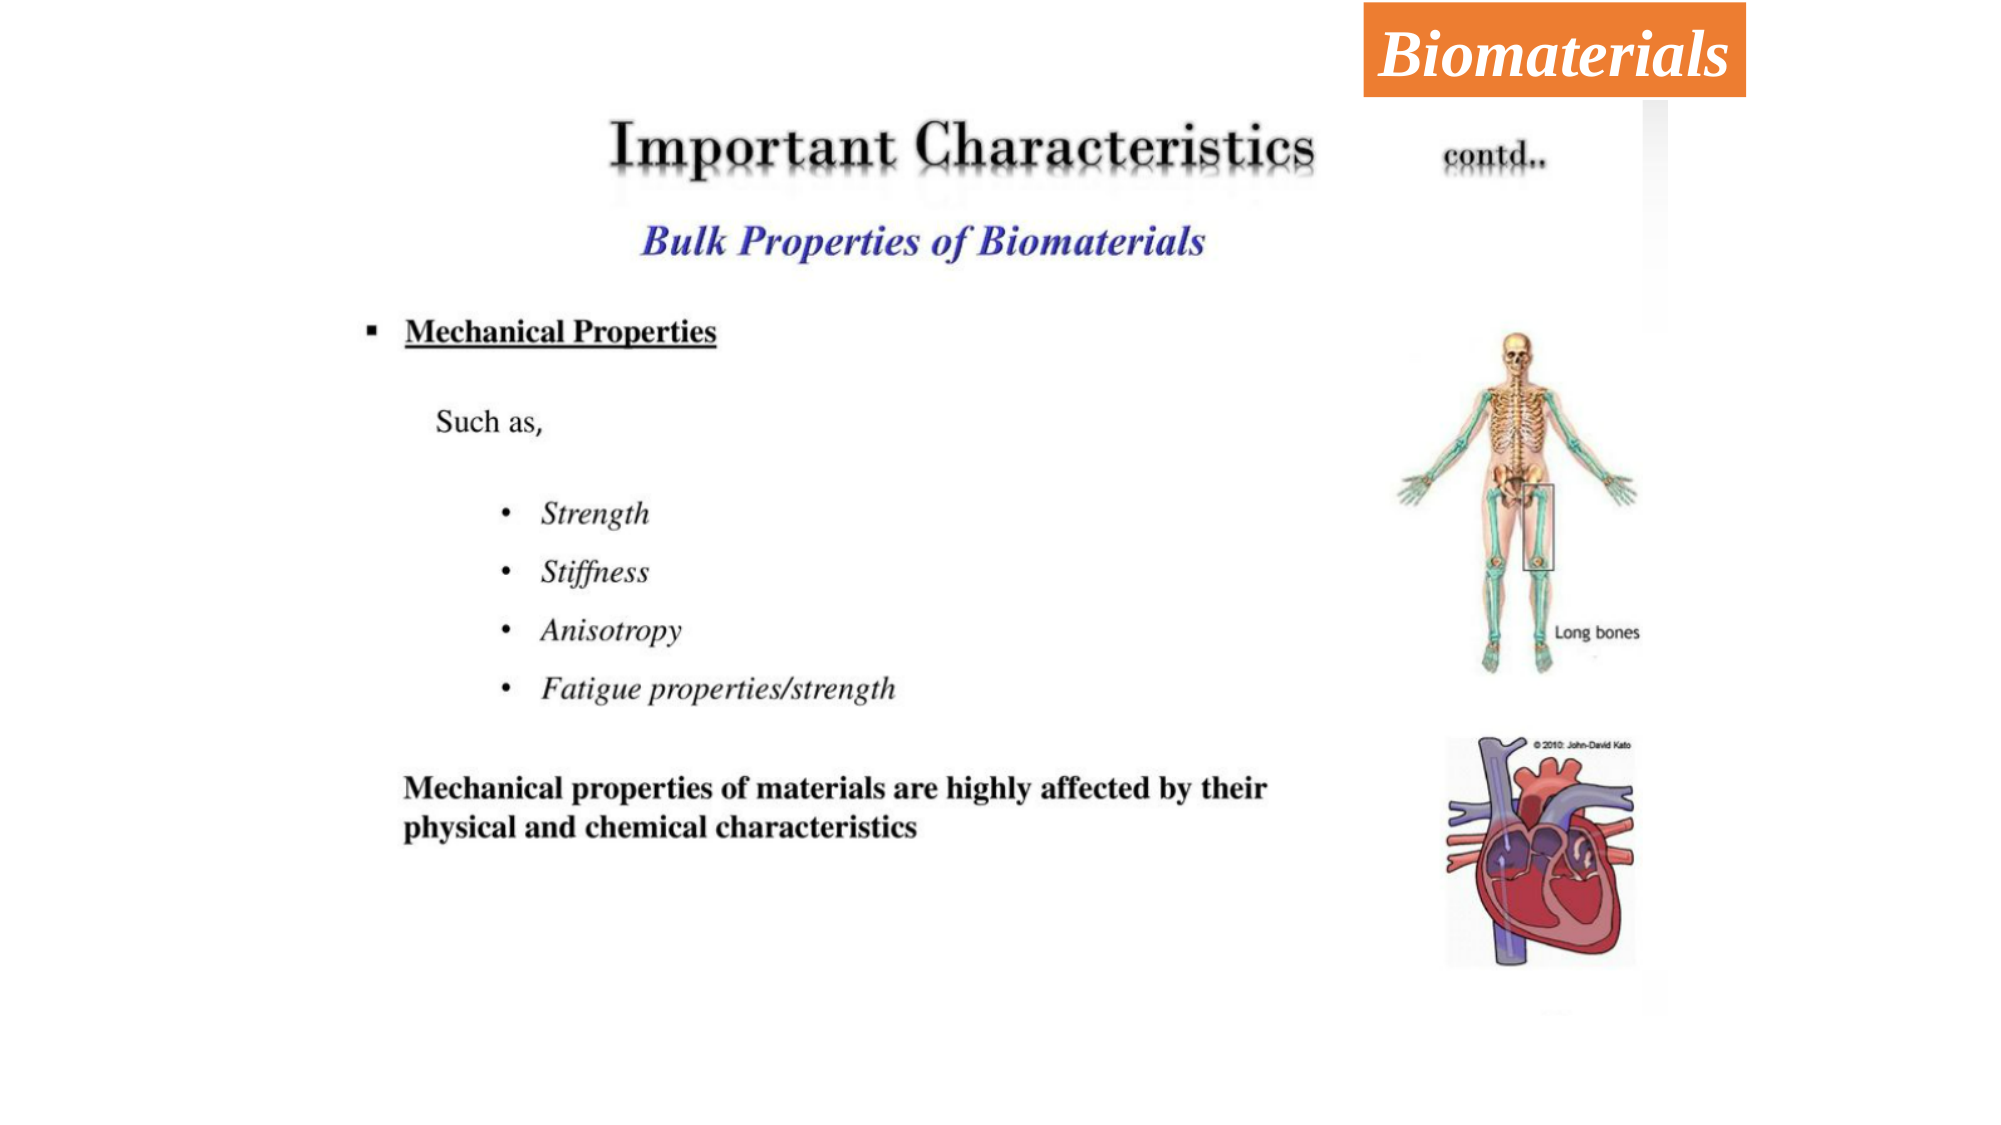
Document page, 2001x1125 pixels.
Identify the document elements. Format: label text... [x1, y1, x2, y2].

text_box Biomaterials [1363, 2, 1747, 98]
picture [356, 100, 1668, 1016]
